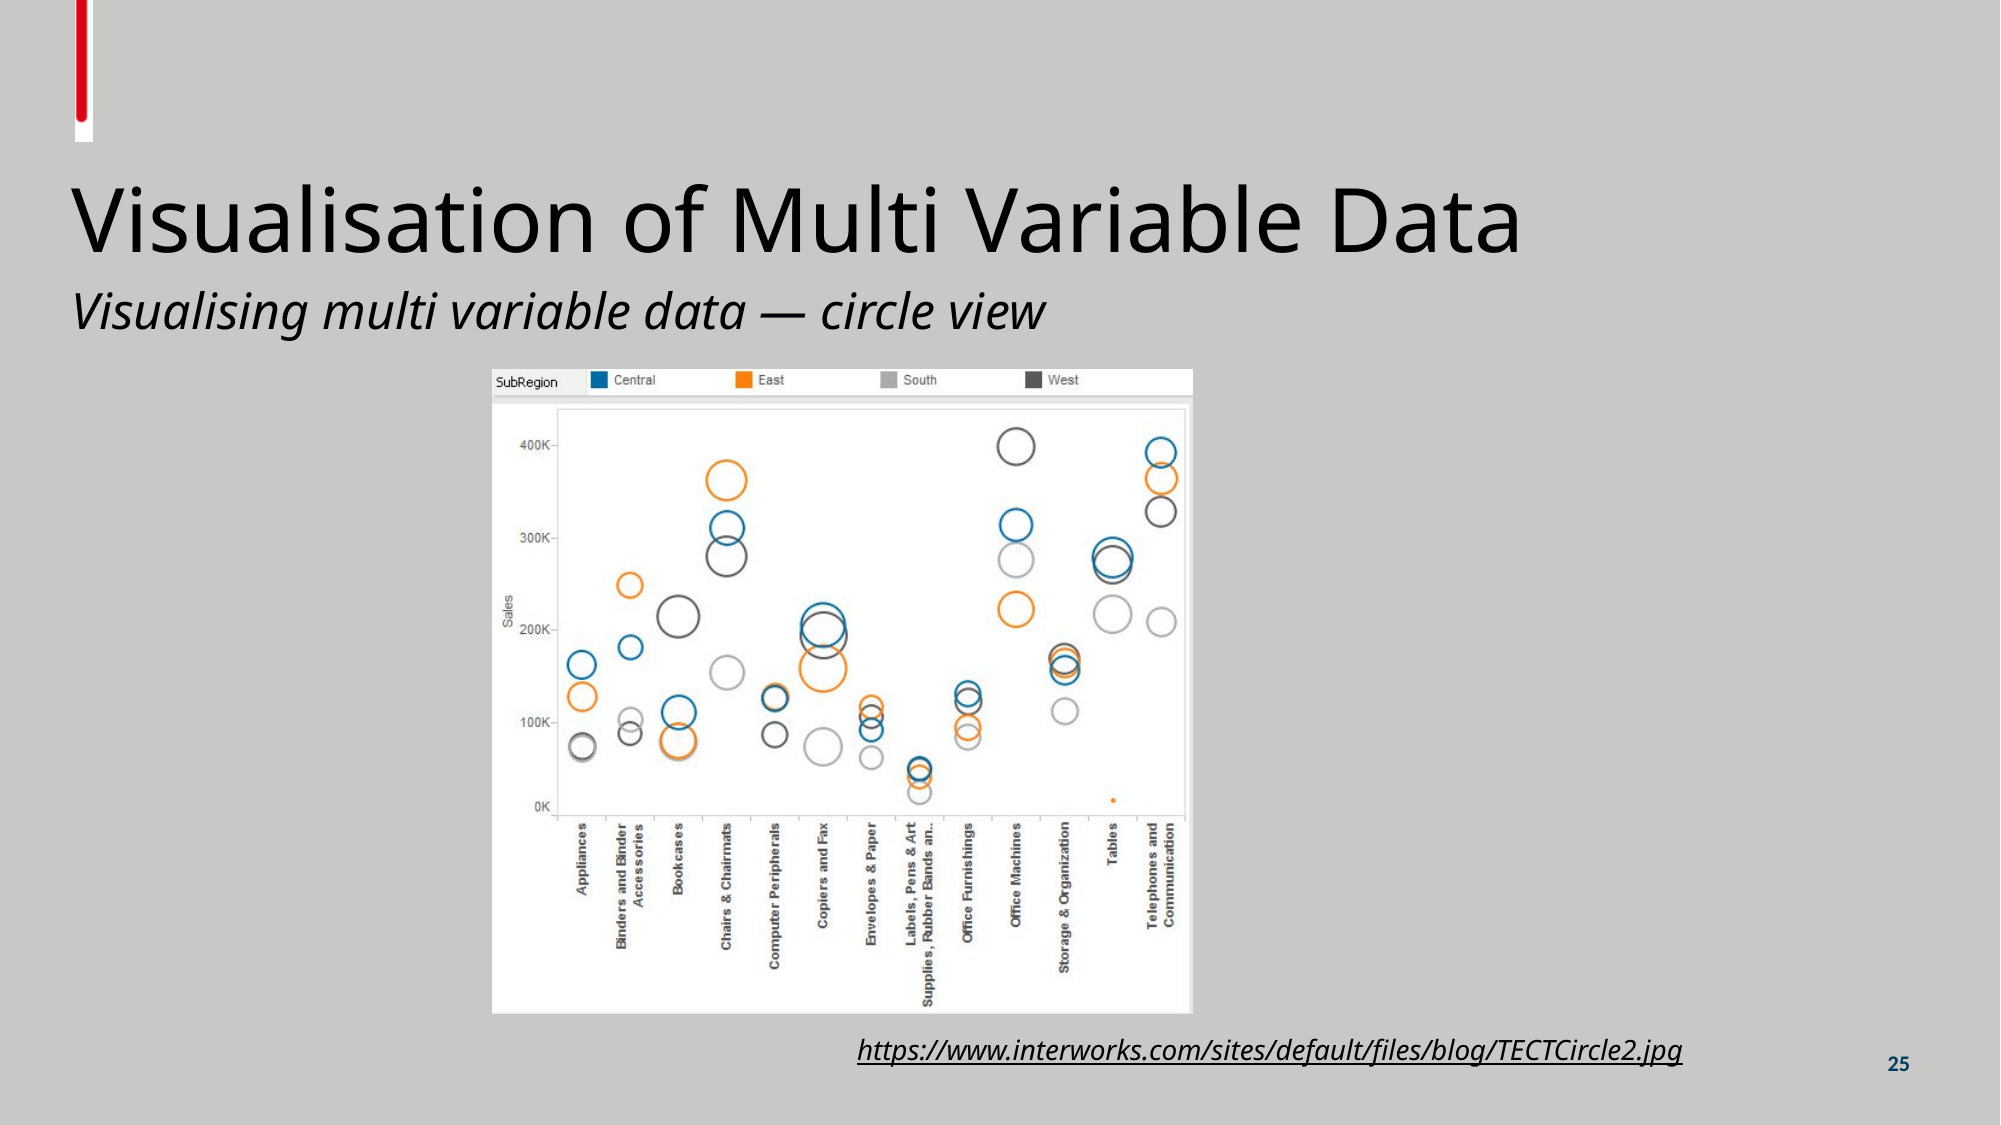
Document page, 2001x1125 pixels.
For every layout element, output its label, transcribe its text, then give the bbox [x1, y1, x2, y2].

picture [75, 0, 93, 99]
title Visualisation of Multi Variable Data [56, 99, 1930, 279]
list Visualising multi variable data — circle view [56, 279, 1930, 370]
picture [492, 369, 1193, 1015]
text_box https://www.interworks.com/sites/default/files/blog/TECTCircle2.jpg [842, 1025, 1843, 1079]
